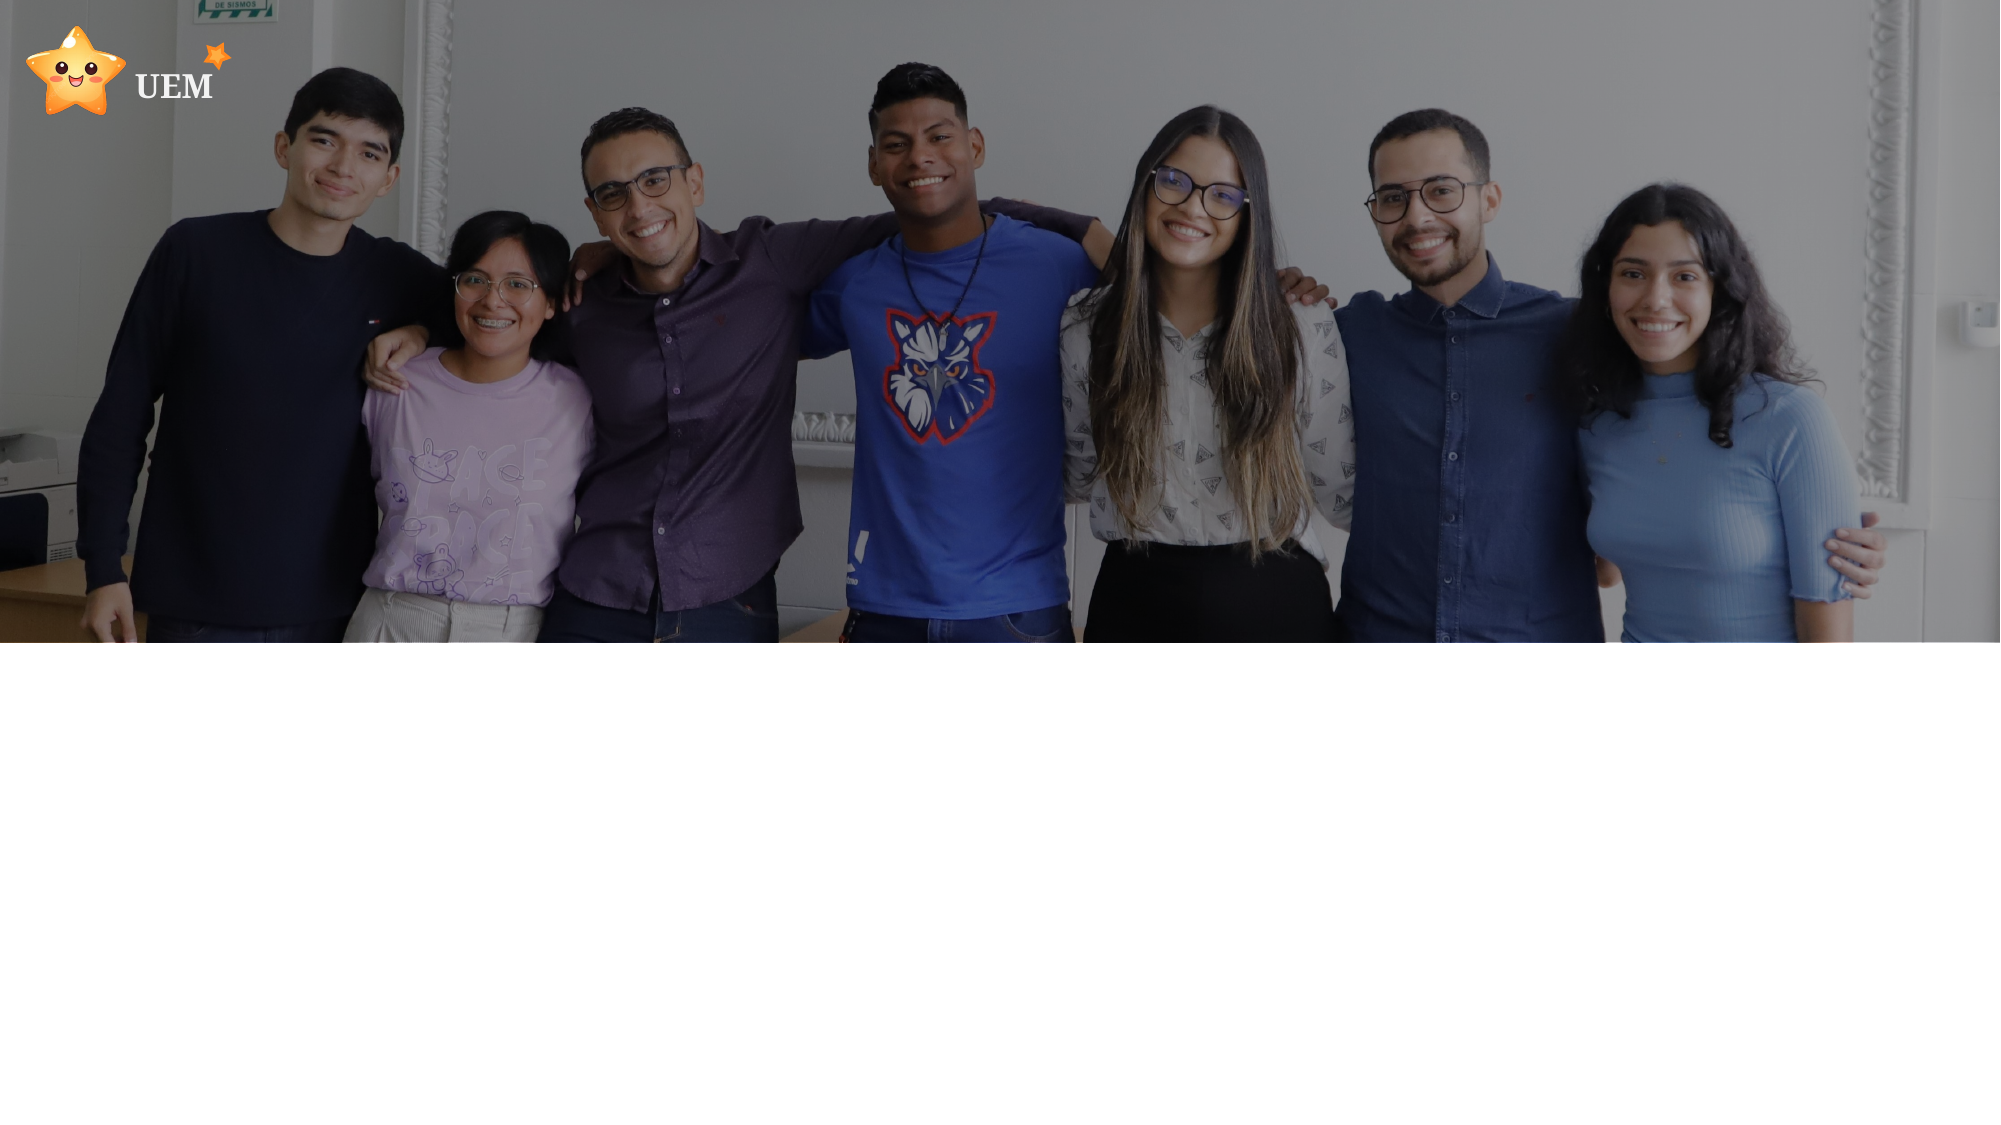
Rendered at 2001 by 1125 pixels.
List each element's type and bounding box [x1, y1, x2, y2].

picture [0, 0, 2000, 643]
text_box [0, 22, 230, 121]
